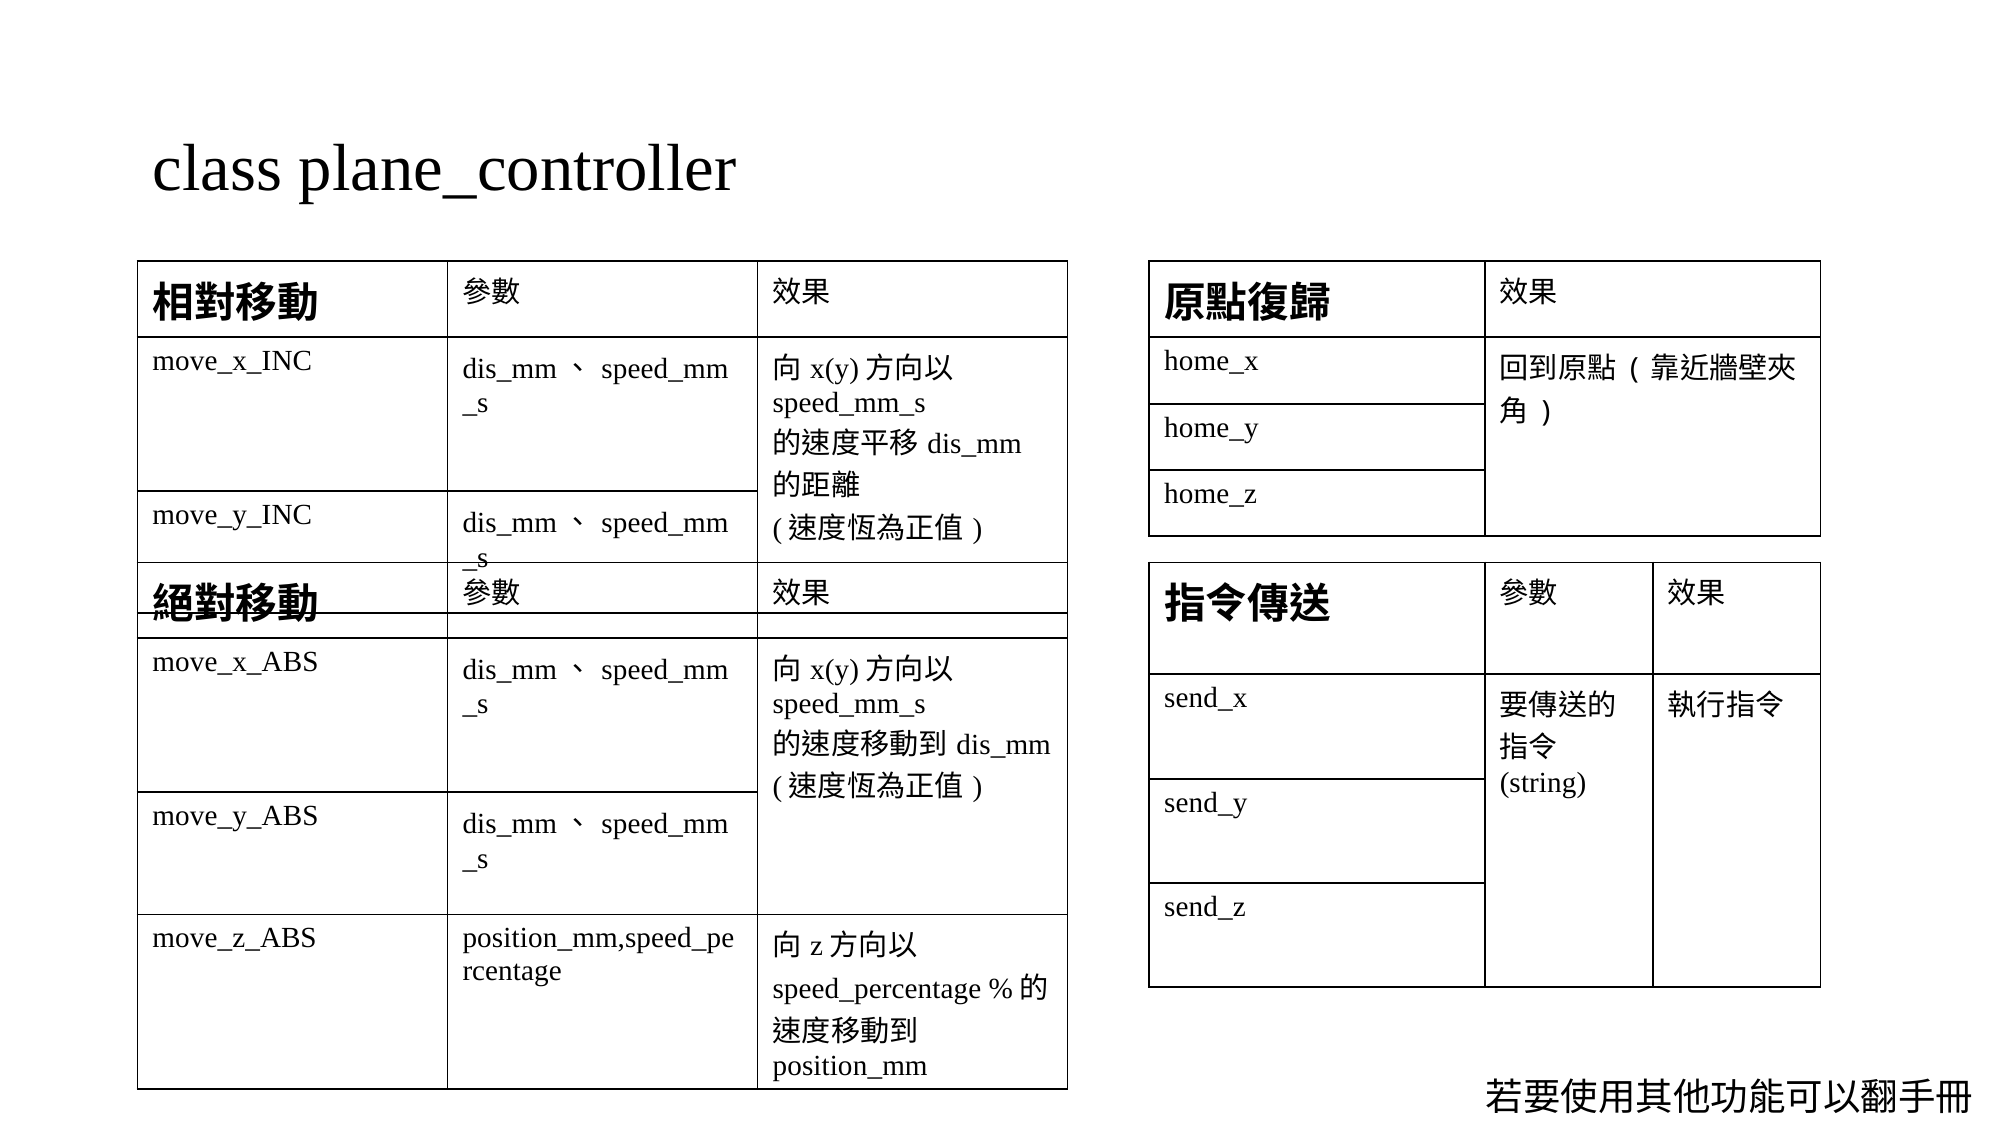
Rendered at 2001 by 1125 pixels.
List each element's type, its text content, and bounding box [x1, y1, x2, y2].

table_cell 向x(y)方向以speed_mm_s 的速度移動到dis_mm (速度恆為正值) [758, 639, 1067, 914]
table_header 參數 [448, 563, 757, 637]
table_header 效果 [758, 262, 1067, 336]
table_cell home_x [1150, 338, 1484, 403]
table_header 效果 [1486, 262, 1820, 336]
table_cell 要傳送的指令(string) [1486, 675, 1652, 986]
table_header 效果 [758, 563, 1067, 637]
table_cell move_z_ABS [138, 915, 447, 1088]
table_cell move_y_INC [138, 492, 447, 562]
table_cell dis_mm、speed_mm_s [448, 338, 757, 490]
table_cell dis_mm、speed_mm_s [448, 793, 757, 914]
text_box 若要使用其他功能可以翻手冊 [1471, 1065, 2000, 1125]
table_header 效果 [1654, 563, 1820, 673]
table_cell 向z方向以speed_percentage %的速度移動到position_mm [758, 915, 1067, 1088]
table_header 絕對移動 [138, 563, 447, 637]
table_header 原點復歸 [1150, 262, 1484, 336]
table_cell home_z [1150, 471, 1484, 535]
table_cell send_y [1150, 780, 1484, 882]
table_cell 回到原點(靠近牆壁夾角) [1486, 338, 1820, 535]
table_header 相對移動 [138, 262, 447, 336]
table_cell move_x_ABS [138, 639, 447, 791]
table_cell send_x [1150, 675, 1484, 778]
table_header 指令傳送 [1150, 563, 1484, 673]
table_header 參數 [448, 262, 757, 336]
table_cell 向x(y)方向以speed_mm_s 的速度平移dis_mm的距離 (速度恆為正值) [758, 338, 1067, 562]
table_cell home_y [1150, 405, 1484, 469]
table_cell move_y_ABS [138, 793, 447, 914]
table_cell 執行指令 [1654, 675, 1820, 986]
table_cell position_mm,speed_percentage [448, 915, 757, 1088]
title class plane_controller [137, 59, 1863, 278]
table_cell send_z [1150, 884, 1484, 986]
table_cell dis_mm、speed_mm_s [448, 492, 757, 562]
table_header 參數 [1486, 563, 1652, 673]
table_cell move_x_INC [138, 338, 447, 490]
table_cell dis_mm、speed_mm_s [448, 639, 757, 791]
